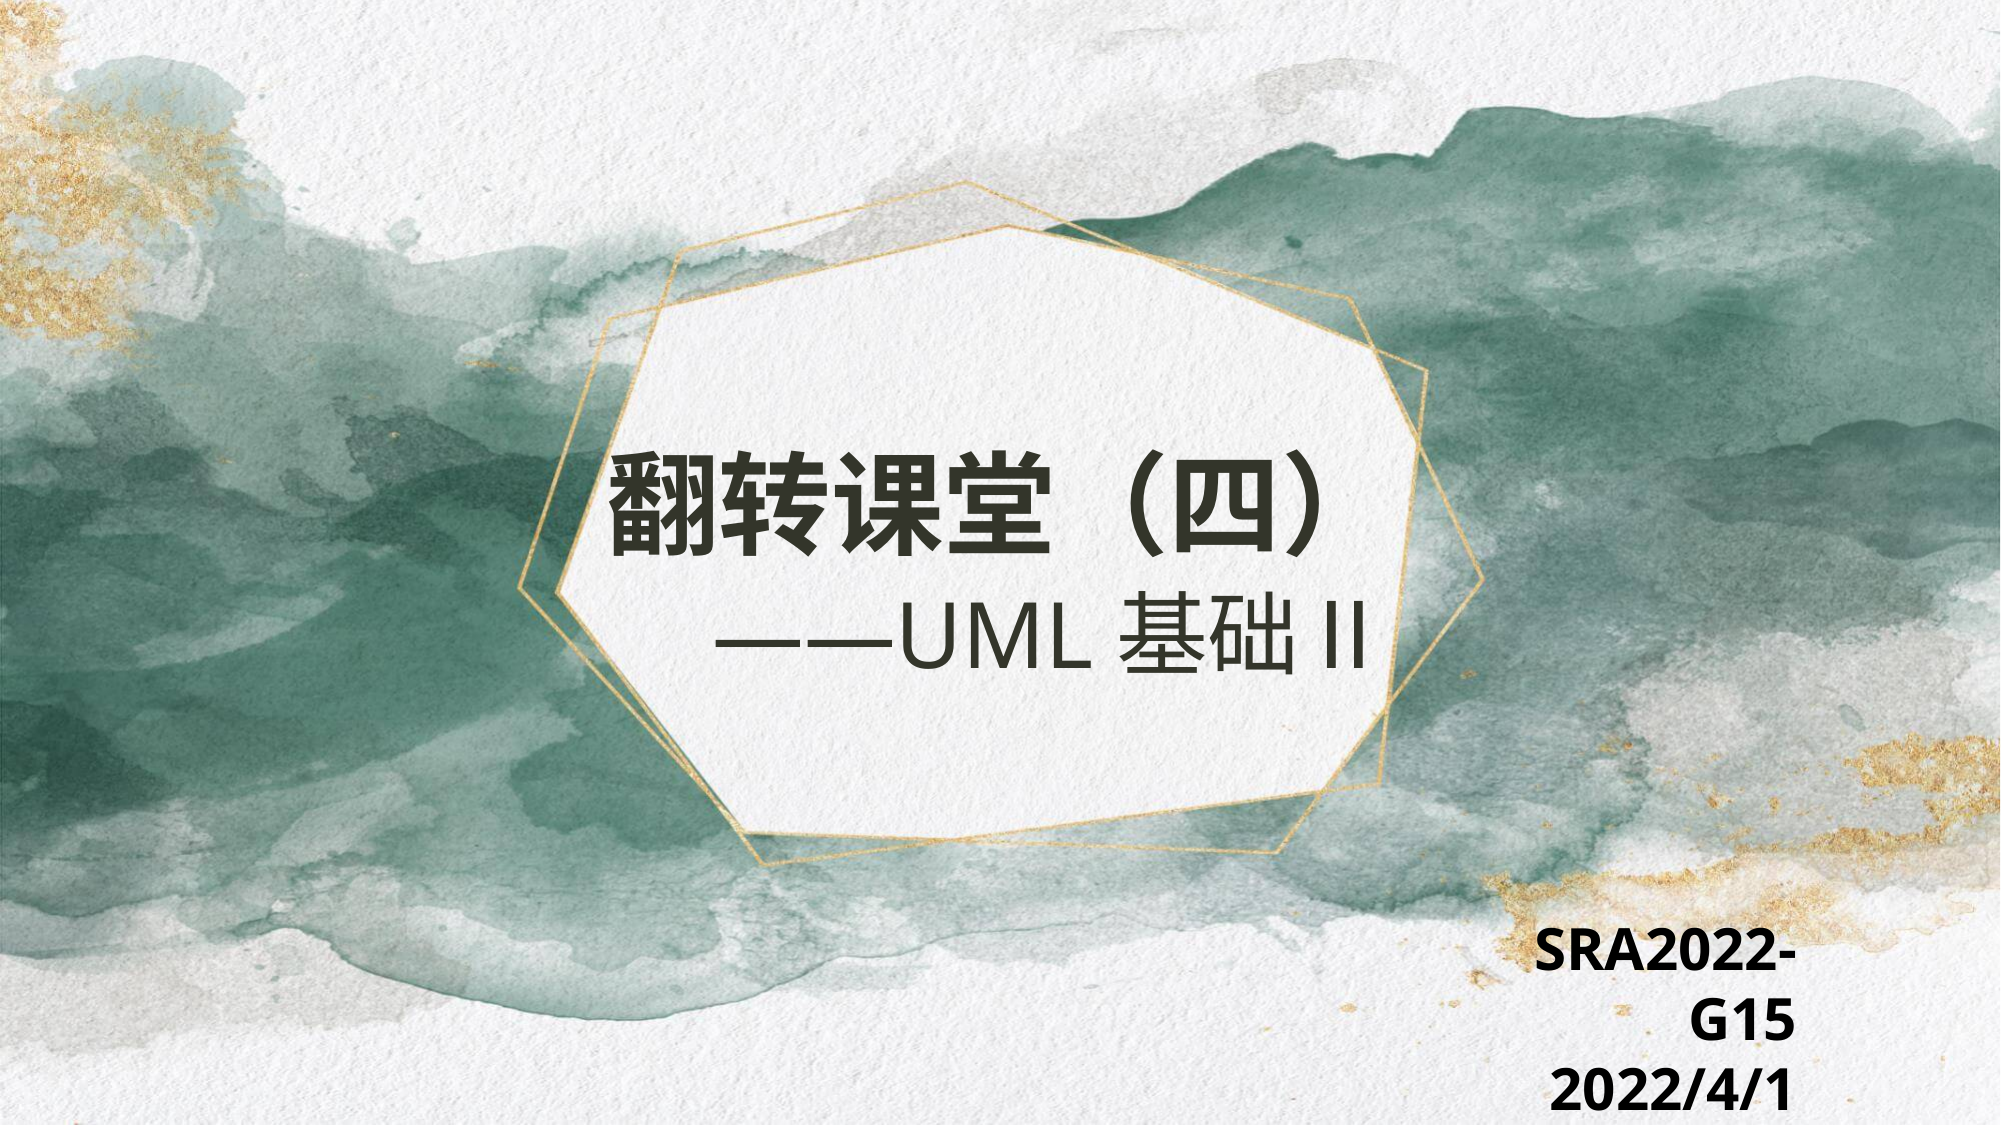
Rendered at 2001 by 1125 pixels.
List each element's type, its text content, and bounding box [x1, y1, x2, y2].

text_box SRA2022-G15 2022/4/1 [1432, 904, 1812, 1125]
picture [0, 0, 2001, 1125]
text_box 翻转课堂（四） ——UML基础Ⅱ [530, 426, 1470, 696]
